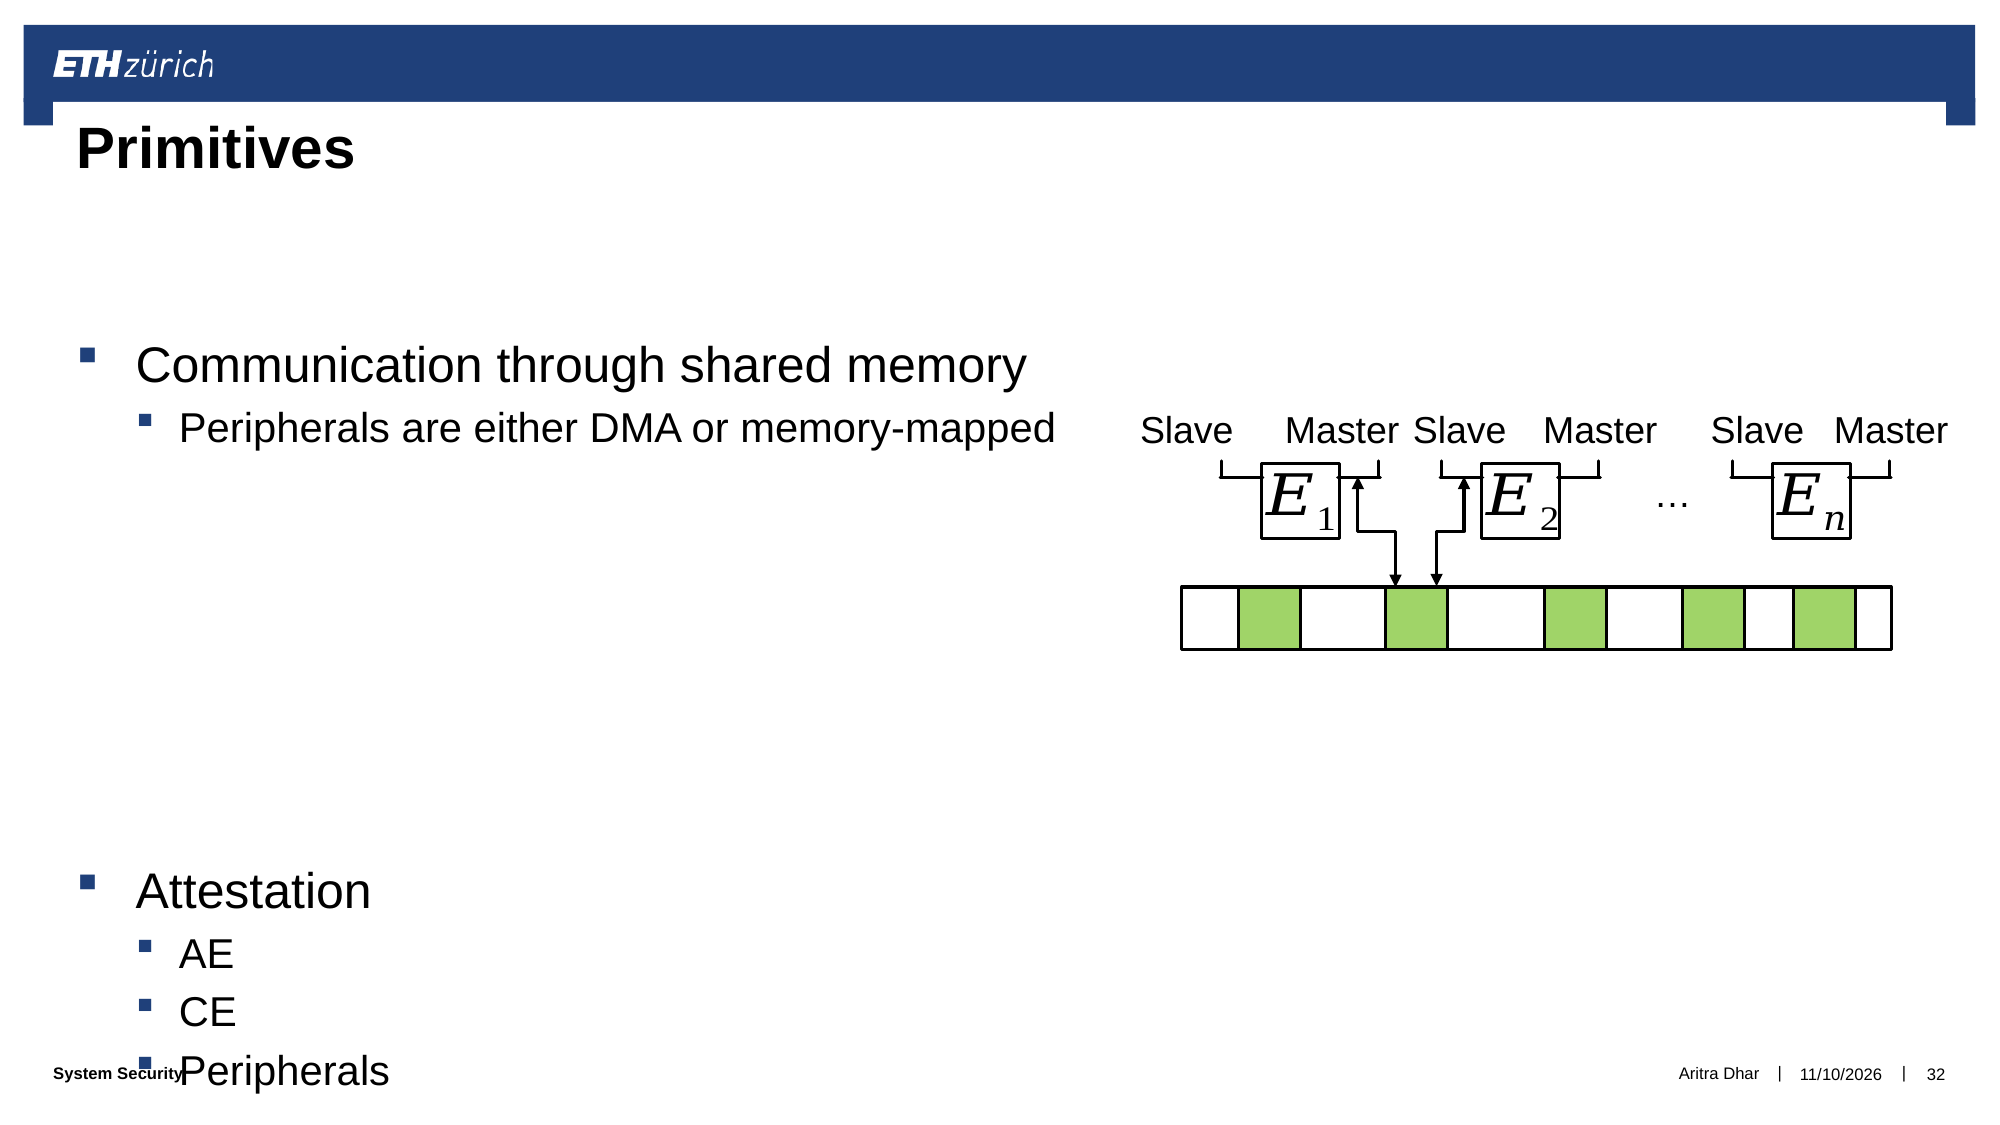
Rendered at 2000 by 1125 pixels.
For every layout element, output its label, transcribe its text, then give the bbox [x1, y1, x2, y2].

title Primitives [53, 101, 1946, 262]
list Communication through shared memory Peripherals are either DMA or memory-mapped Attestation AE CE Peripherals [53, 332, 1946, 1023]
slide_number 32 [1906, 1034, 1966, 1112]
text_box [1131, 398, 1962, 650]
footer Aritra Dhar [999, 1034, 1760, 1111]
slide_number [1790, 1034, 1892, 1112]
